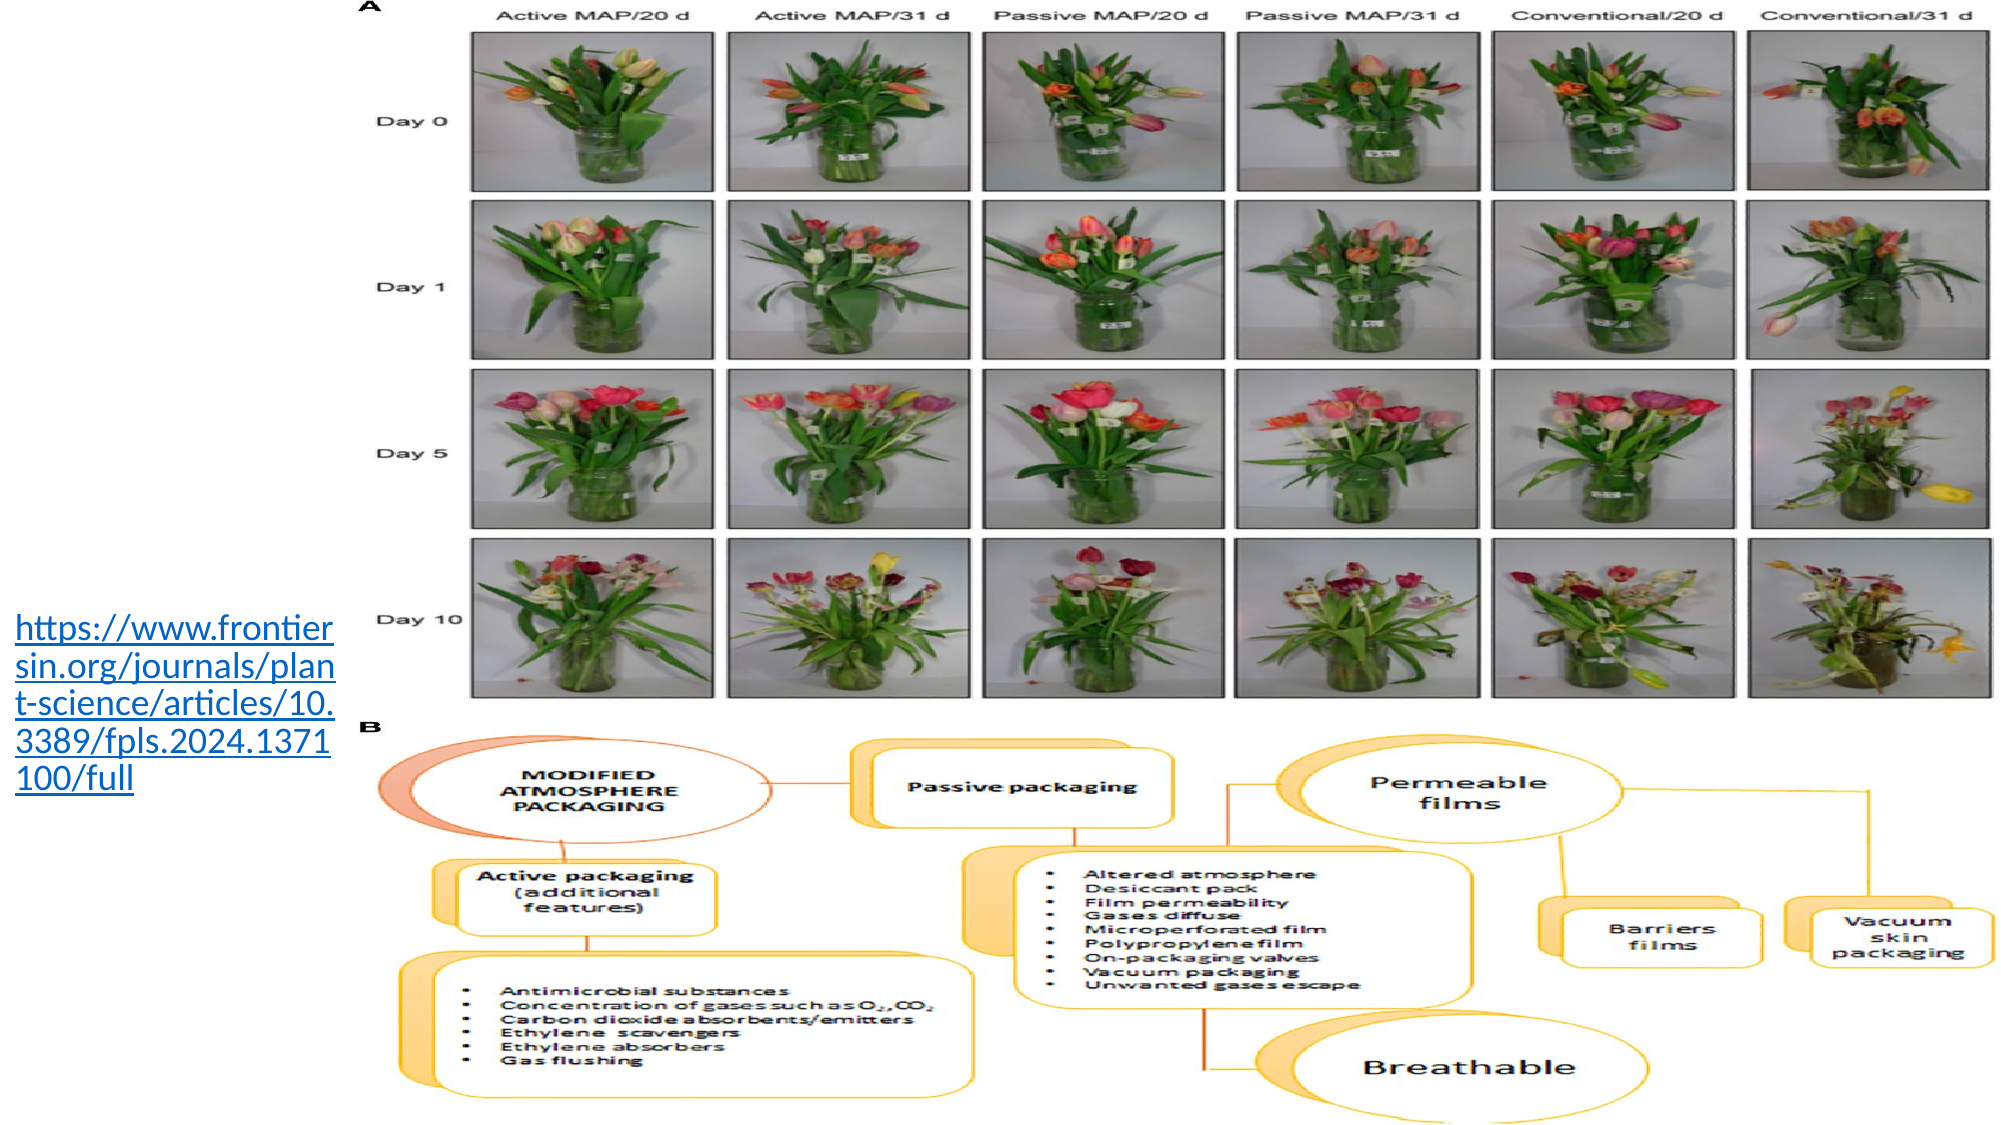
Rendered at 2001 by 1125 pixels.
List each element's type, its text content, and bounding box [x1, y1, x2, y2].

text_box https://www.frontiersin.org/journals/plant-science/articles/10.3389/fpls.2024.1371100/full [0, 595, 353, 701]
picture [358, 0, 2000, 1125]
